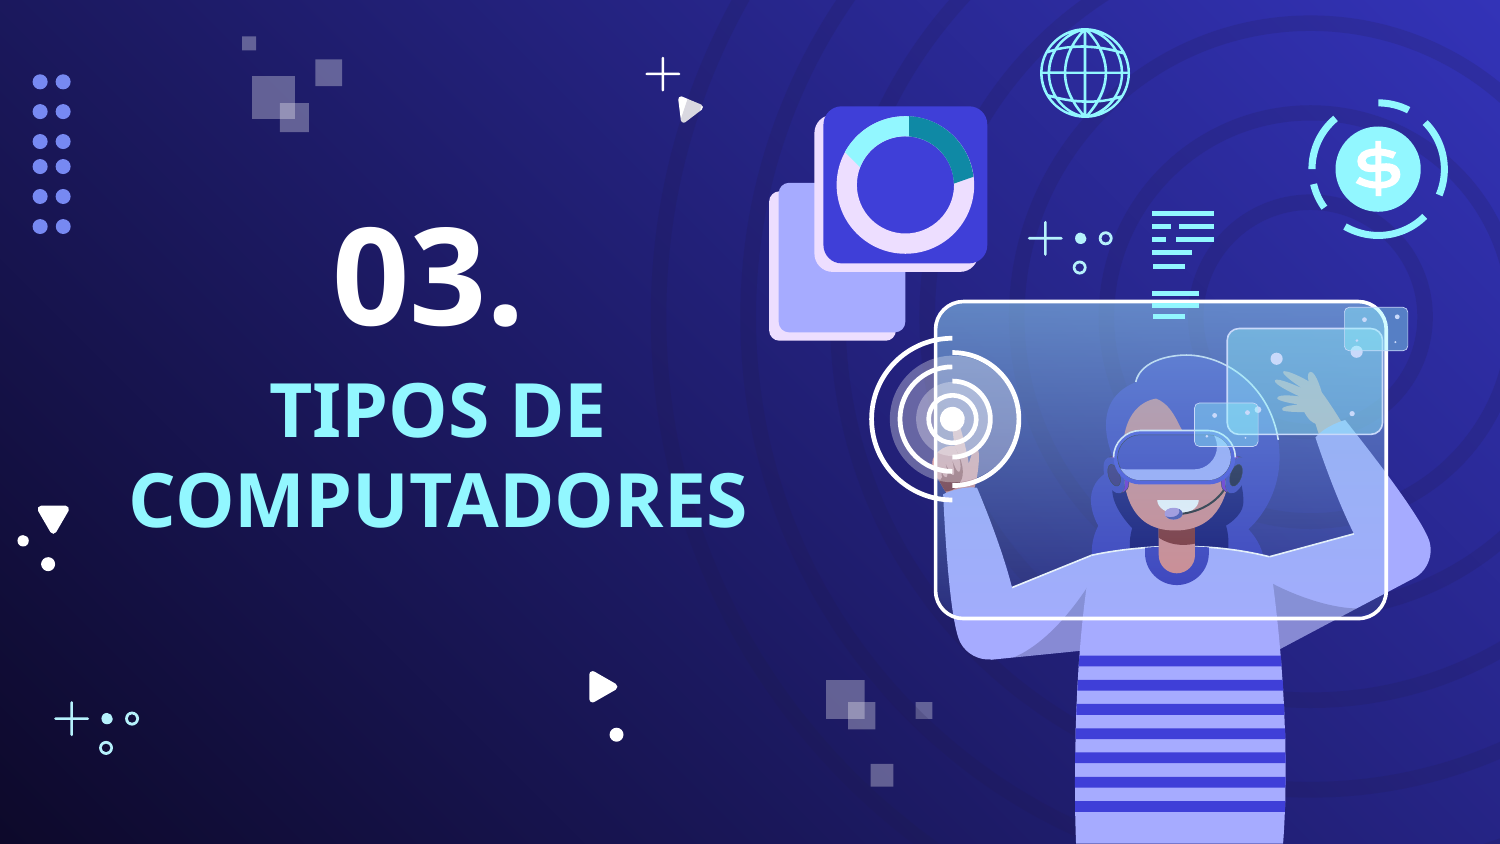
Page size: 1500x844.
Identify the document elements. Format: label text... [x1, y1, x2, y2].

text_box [53, 700, 140, 756]
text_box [768, 27, 1449, 844]
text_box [241, 36, 343, 133]
title TIPOS DE COMPUTADORES [0, 325, 763, 579]
title 03. [284, 202, 573, 341]
